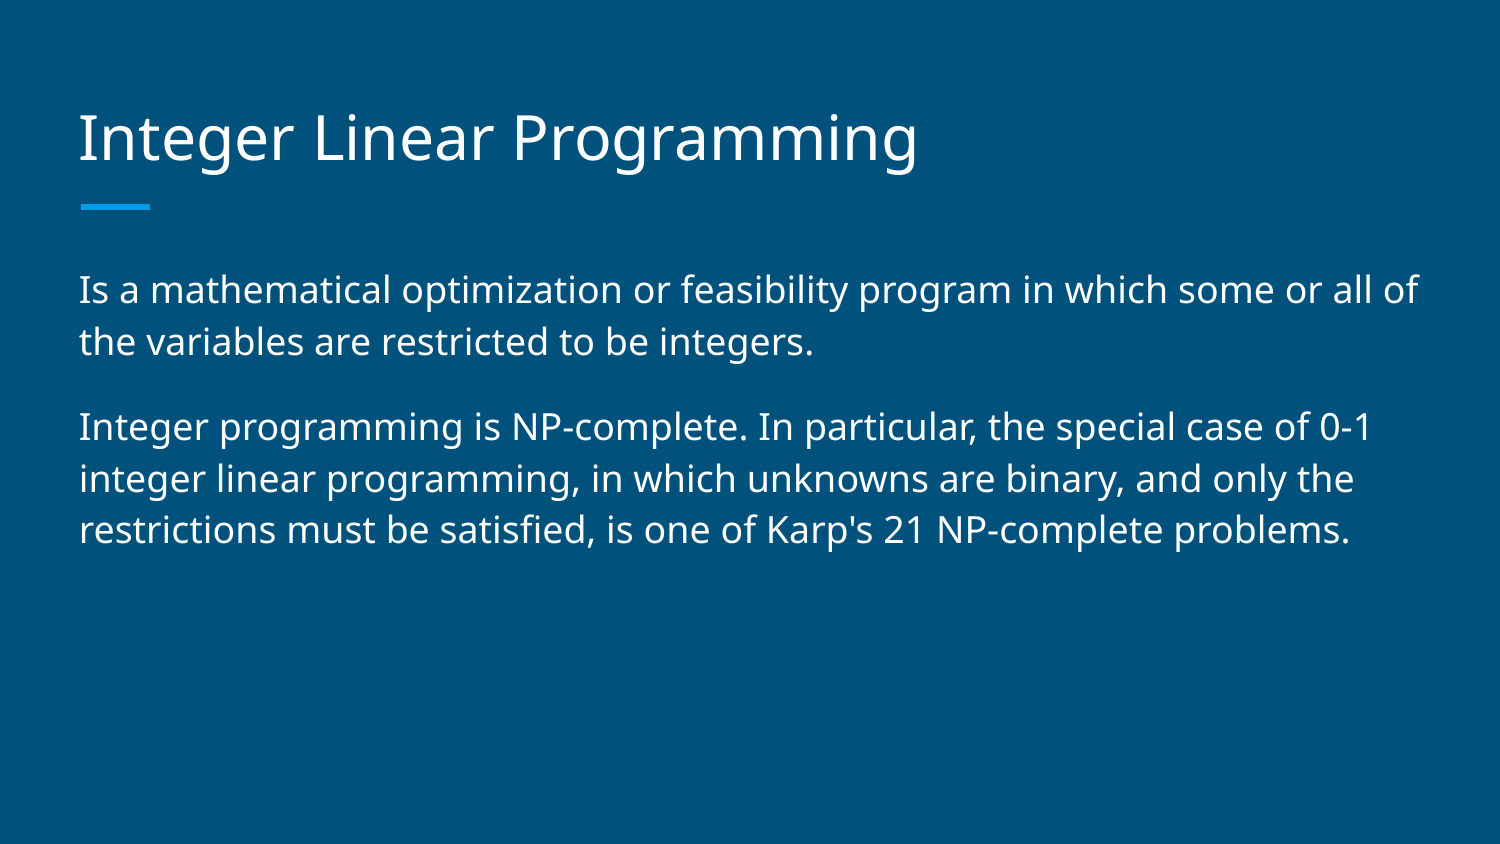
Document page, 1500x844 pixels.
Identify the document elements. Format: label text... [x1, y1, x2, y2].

title Integer Linear Programming [63, 75, 1437, 188]
list Is a mathematical optimization or feasibility program in which some or all of the variables are restricted to be integers. Integer programming is NP-complete. In particular, the special case of 0-1 integer linear programming, in which unknowns are binary, and only the restrictions must be satisfied, is one of Karp's 21 NP-complete problems. [63, 244, 1437, 750]
